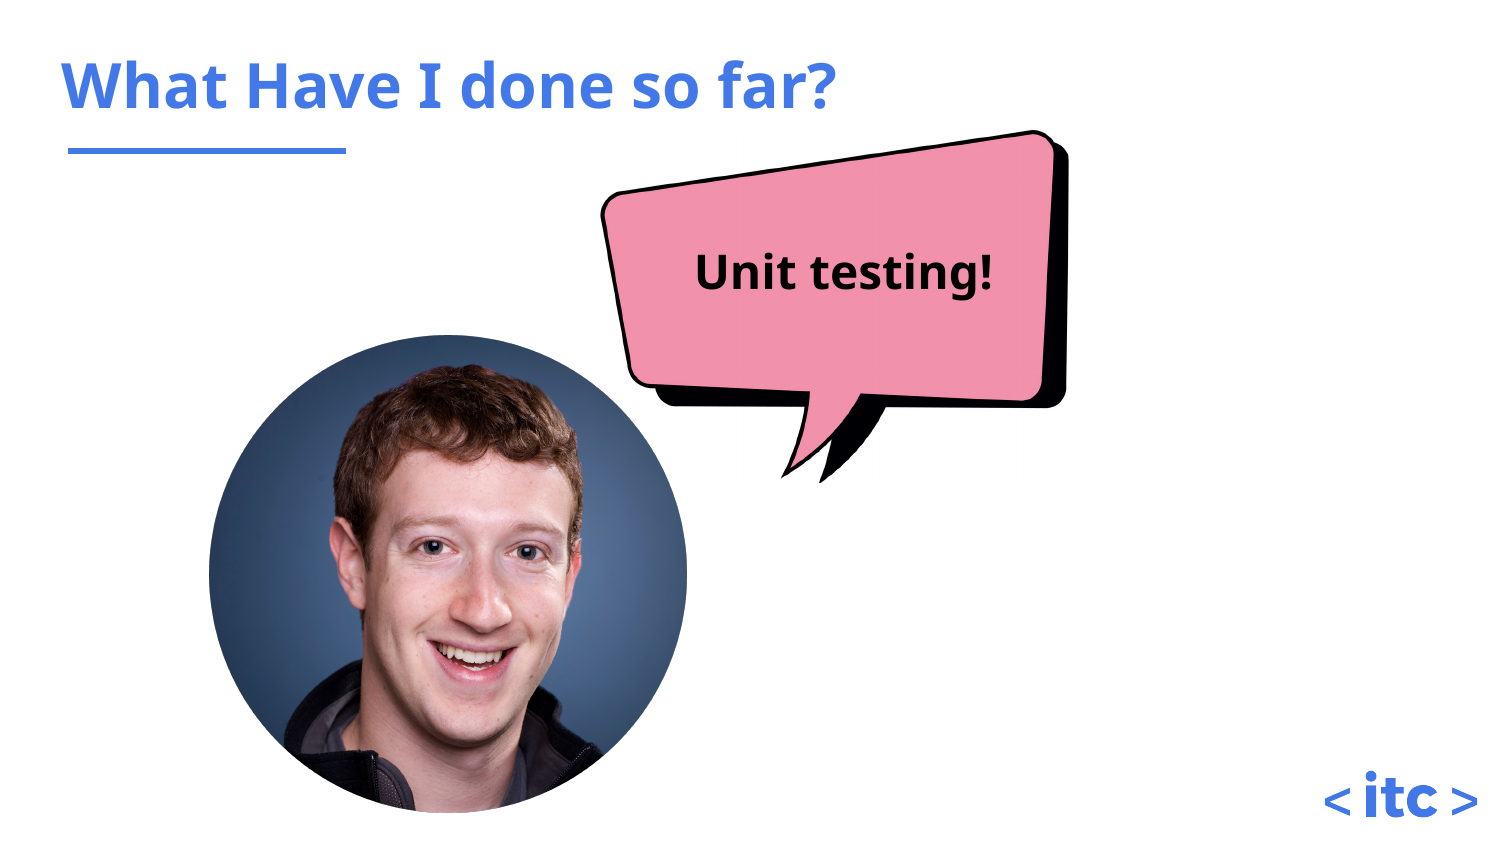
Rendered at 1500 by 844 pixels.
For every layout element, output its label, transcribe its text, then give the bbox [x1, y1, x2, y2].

text_box What Have I done so far? [46, 39, 1318, 136]
picture [1316, 759, 1485, 828]
picture [208, 335, 687, 814]
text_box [591, 130, 1069, 483]
